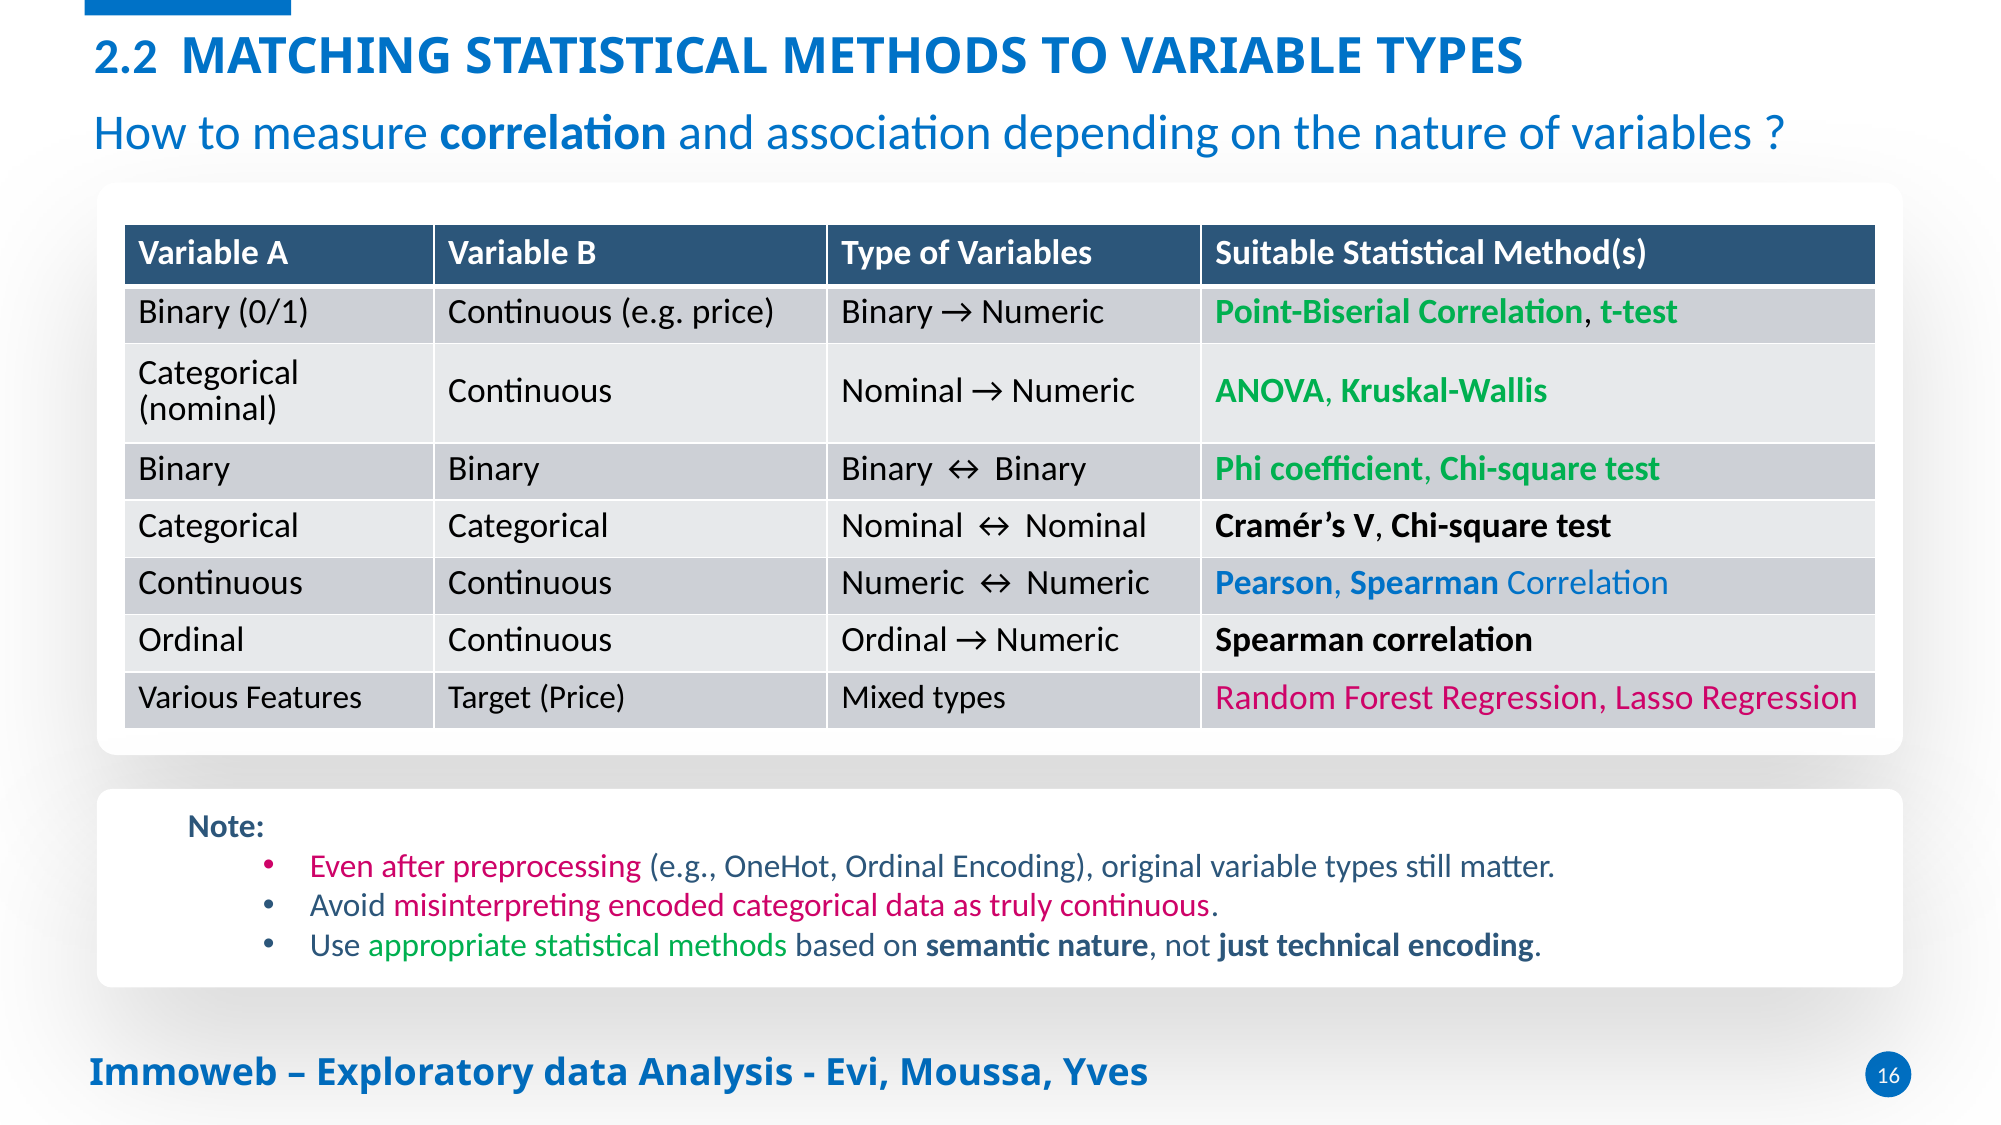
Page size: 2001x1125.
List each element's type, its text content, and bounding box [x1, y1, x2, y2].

table_cell ANOVA, Kruskal-Wallis [1202, 344, 1875, 442]
table_cell Continuous [435, 615, 826, 671]
table_cell Nominal ↔ Nominal [828, 501, 1200, 557]
table_header Suitable Statistical Method(s) [1202, 225, 1875, 284]
table_cell Random Forest Regression, Lasso Regression [1202, 673, 1875, 728]
title 2.2 Matching Statistical Methods to Variable Types [78, 0, 1922, 92]
table_cell Binary (0/1) [125, 289, 433, 343]
table_cell Continuous [435, 344, 826, 442]
table_cell Categorical (nominal) [125, 344, 433, 442]
table_cell Ordinal → Numeric [828, 615, 1200, 671]
table_header Variable B [435, 225, 826, 284]
table_cell Categorical [435, 501, 826, 557]
table_cell Binary ↔ Binary [828, 444, 1200, 499]
table_cell Continuous [125, 558, 433, 614]
table_cell Binary [125, 444, 433, 499]
table_cell Continuous (e.g. price) [435, 289, 826, 343]
table_cell Numeric ↔ Numeric [828, 558, 1200, 614]
table_cell Continuous [435, 558, 826, 614]
table_cell Cramér’s V, Chi-square test [1202, 501, 1875, 557]
table_cell Various Features [125, 673, 433, 728]
table_cell Nominal → Numeric [828, 344, 1200, 442]
table_header Type of Variables [828, 225, 1200, 284]
table_cell Spearman correlation [1202, 615, 1875, 671]
table_cell Point-Biserial Correlation, t-test [1202, 289, 1875, 343]
table_cell Binary → Numeric [828, 289, 1200, 343]
text_box [96, 182, 1903, 756]
table_cell Phi coefficient, Chi-square test [1202, 444, 1875, 499]
table_cell Target (Price) [435, 673, 826, 728]
table_cell Pearson, Spearman Correlation [1202, 558, 1875, 614]
table_header Variable A [125, 225, 433, 284]
text_box How to measure correlation and association depending on the nature of variables ? [78, 92, 1961, 167]
table_cell Categorical [125, 501, 433, 557]
text_box Note: Even after preprocessing (e.g., OneHot, Ordinal Encoding), original variable types still matter. Avoid misinterpreting encoded categorical data as truly continuous. Use appropriate statistical methods based on semantic nature, not just technical encoding. [173, 796, 1877, 971]
table_cell Mixed types [828, 673, 1200, 728]
table_cell Ordinal [125, 615, 433, 671]
text_box [96, 788, 1903, 988]
table_cell Binary [435, 444, 826, 499]
